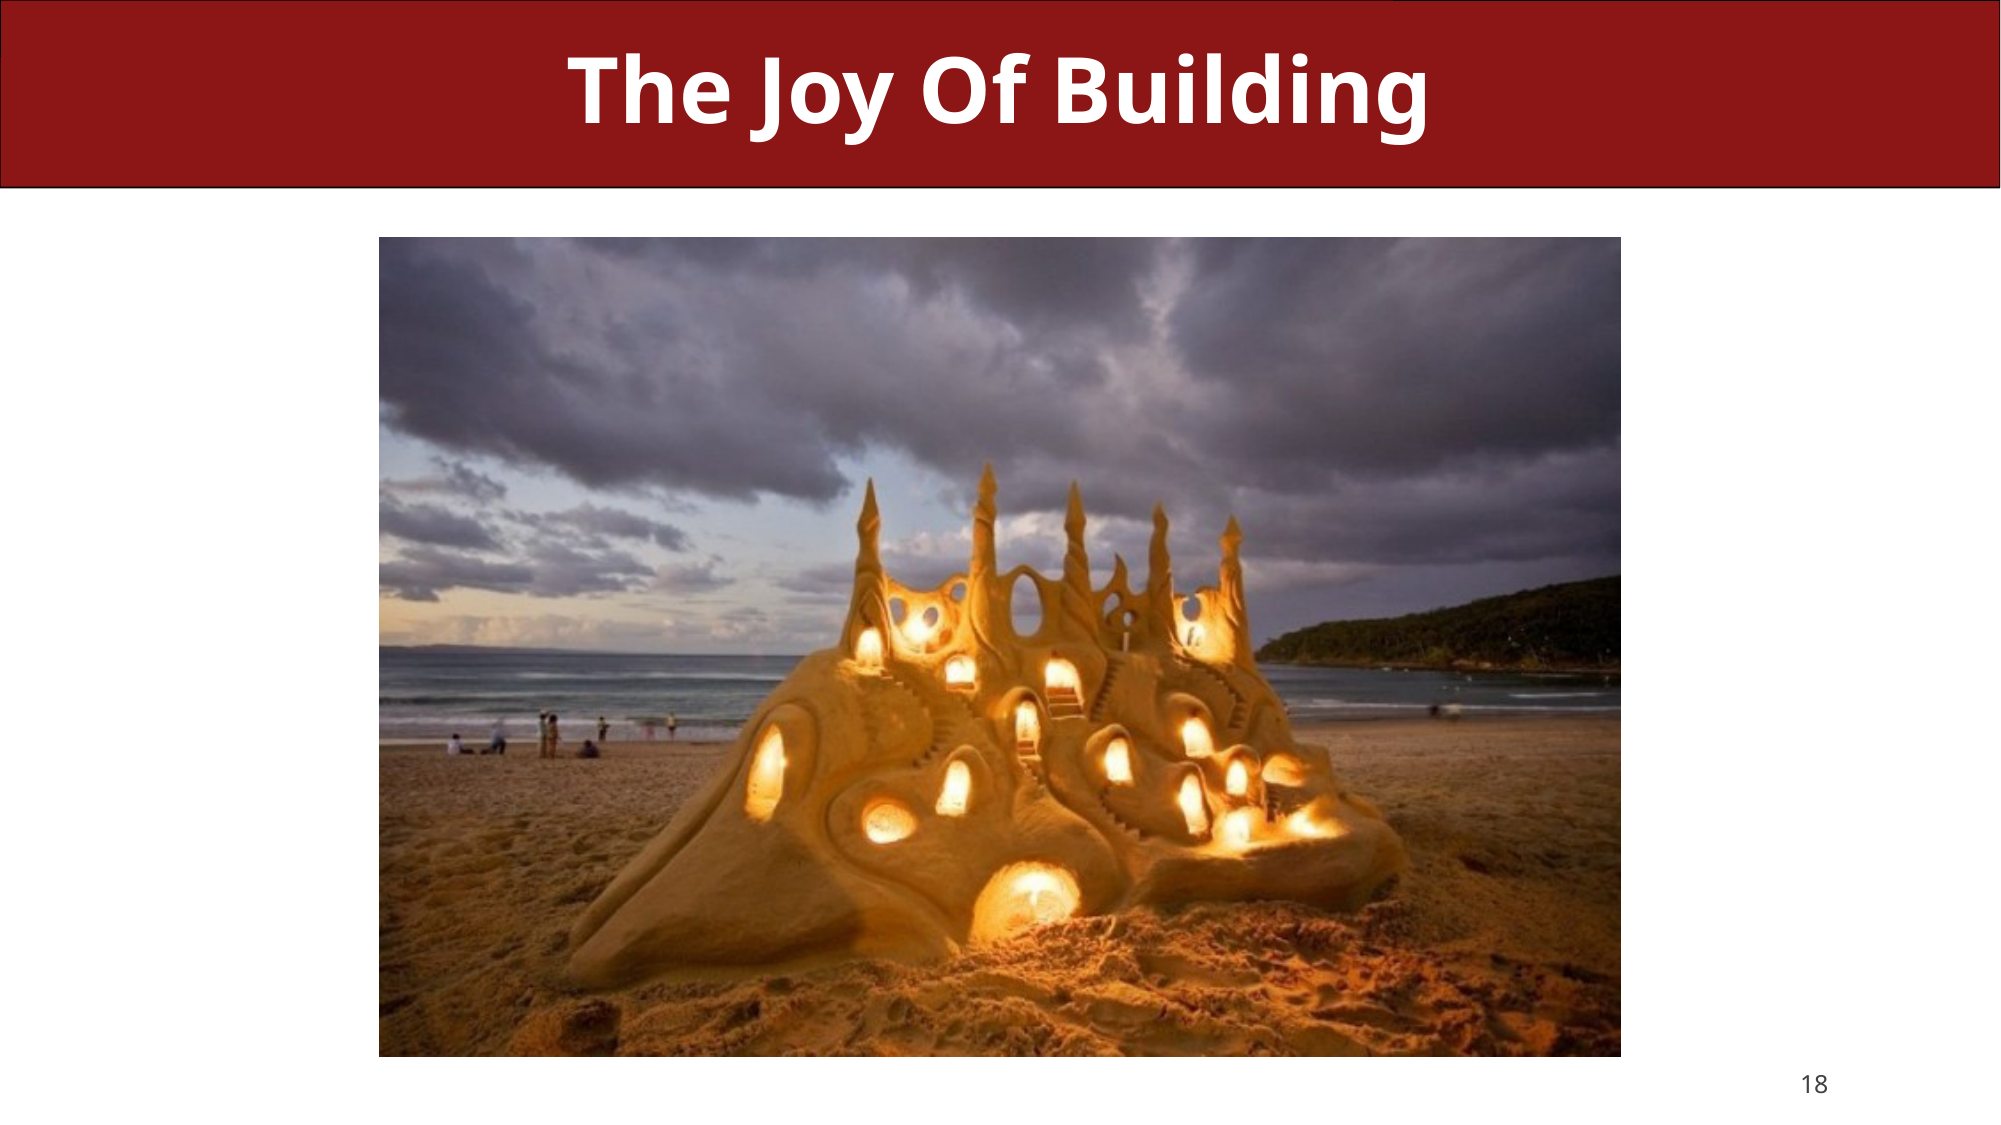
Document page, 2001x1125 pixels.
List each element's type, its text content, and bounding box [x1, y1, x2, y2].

picture [379, 237, 1621, 1057]
title The Joy Of Building [75, 0, 1925, 188]
